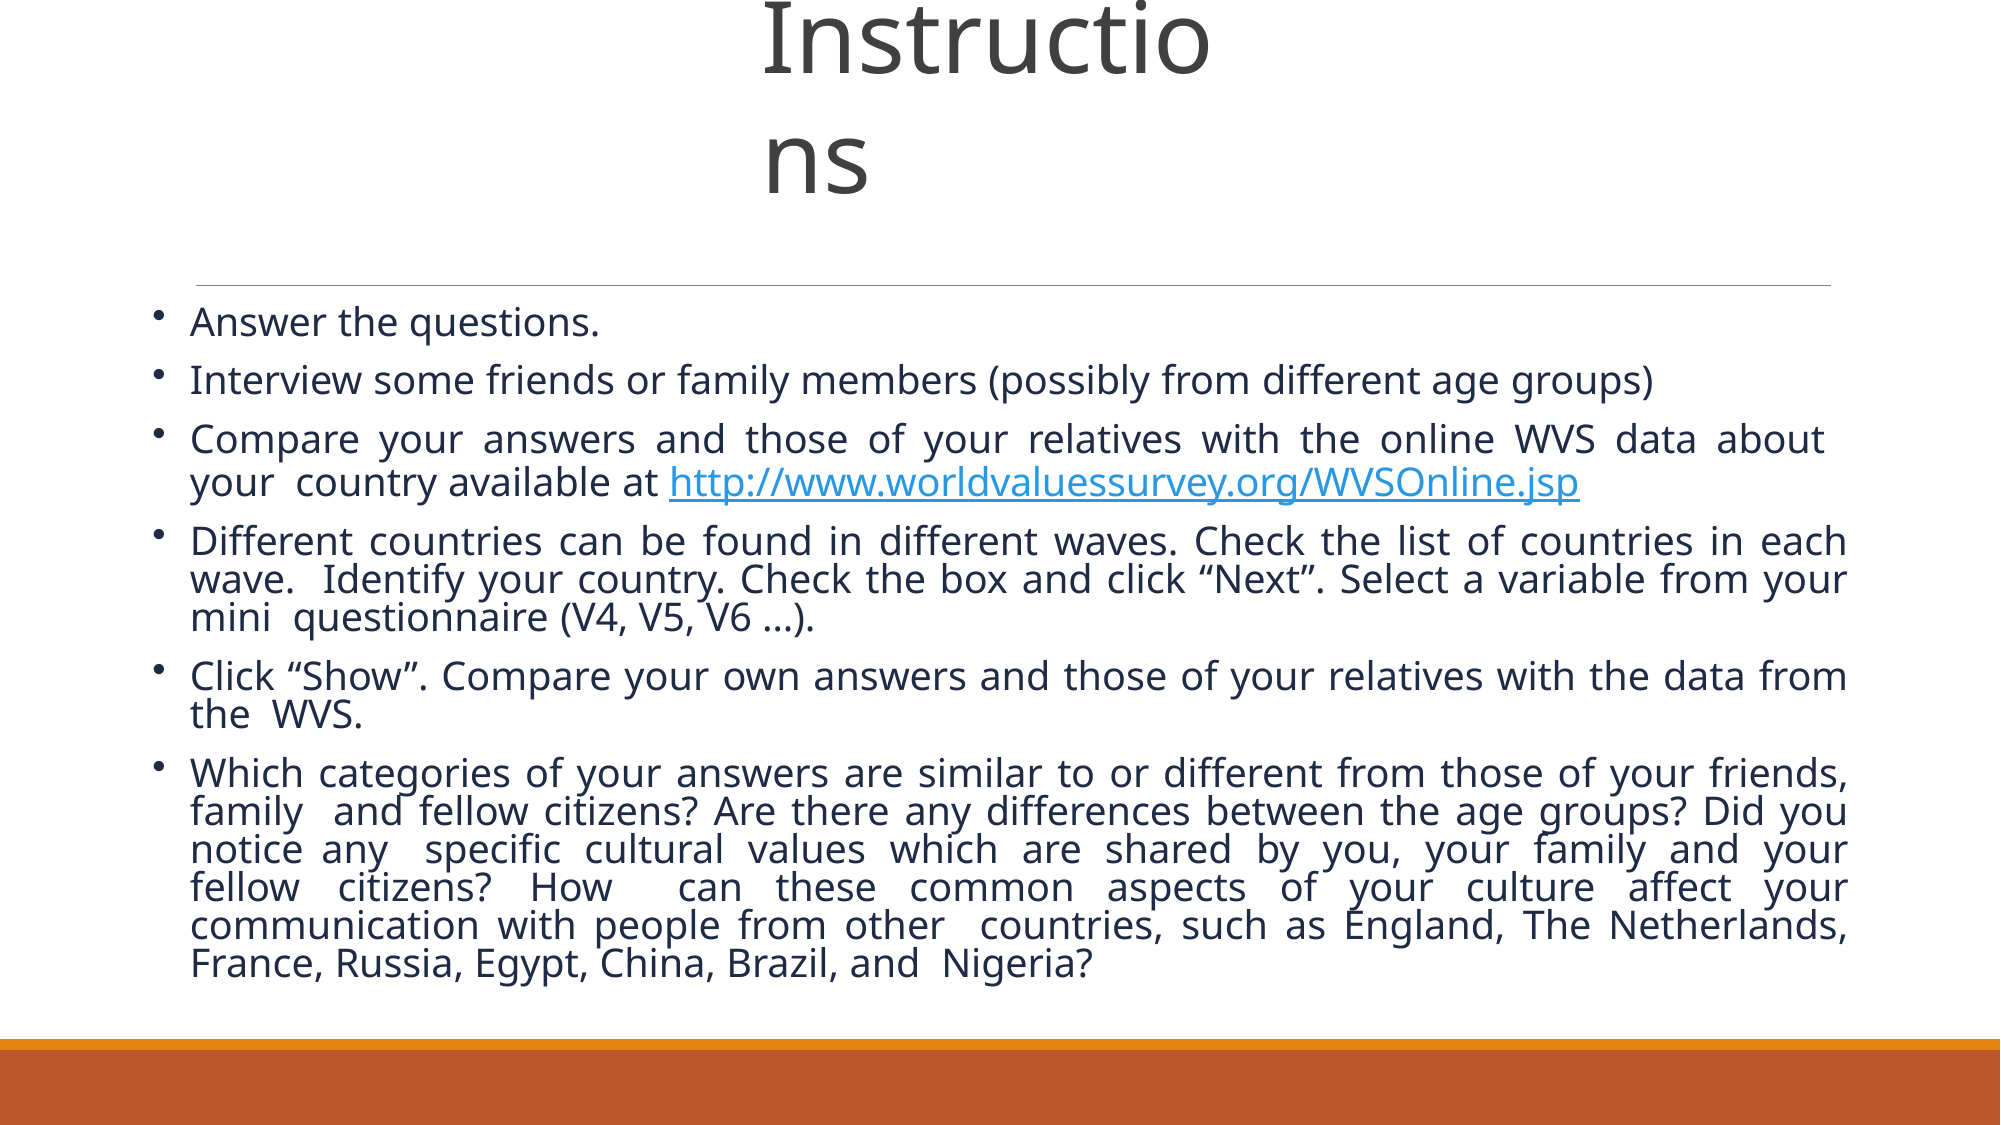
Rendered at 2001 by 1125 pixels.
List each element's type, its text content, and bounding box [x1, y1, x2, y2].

title Instructions [759, 0, 1241, 214]
text_box Answer the questions. Interview some friends or family members (possibly from different age groups) Compare your answers and those of your relatives with the online WVS data about your country available at http://www.worldvaluessurvey.org/WVSOnline.jsp Different countries can be found in different waves. Check the list of countries in each wave. Identify your country. Check the box and click “Next”. Select a variable from your mini questionnaire (V4, V5, V6 …). Click “Show”. Compare your own answers and those of your relatives with the data from the WVS. Which categories of your answers are similar to or different from those of your friends, family and fellow citizens? Are there any differences between the age groups? Did you notice any specific cultural values which are shared by you, your family and your fellow citizens? How can these common aspects of your culture affect your communication with people from other countries, such as England, The Netherlands, France, Russia, Egypt, China, Brazil, and Nigeria? [150, 283, 1850, 985]
